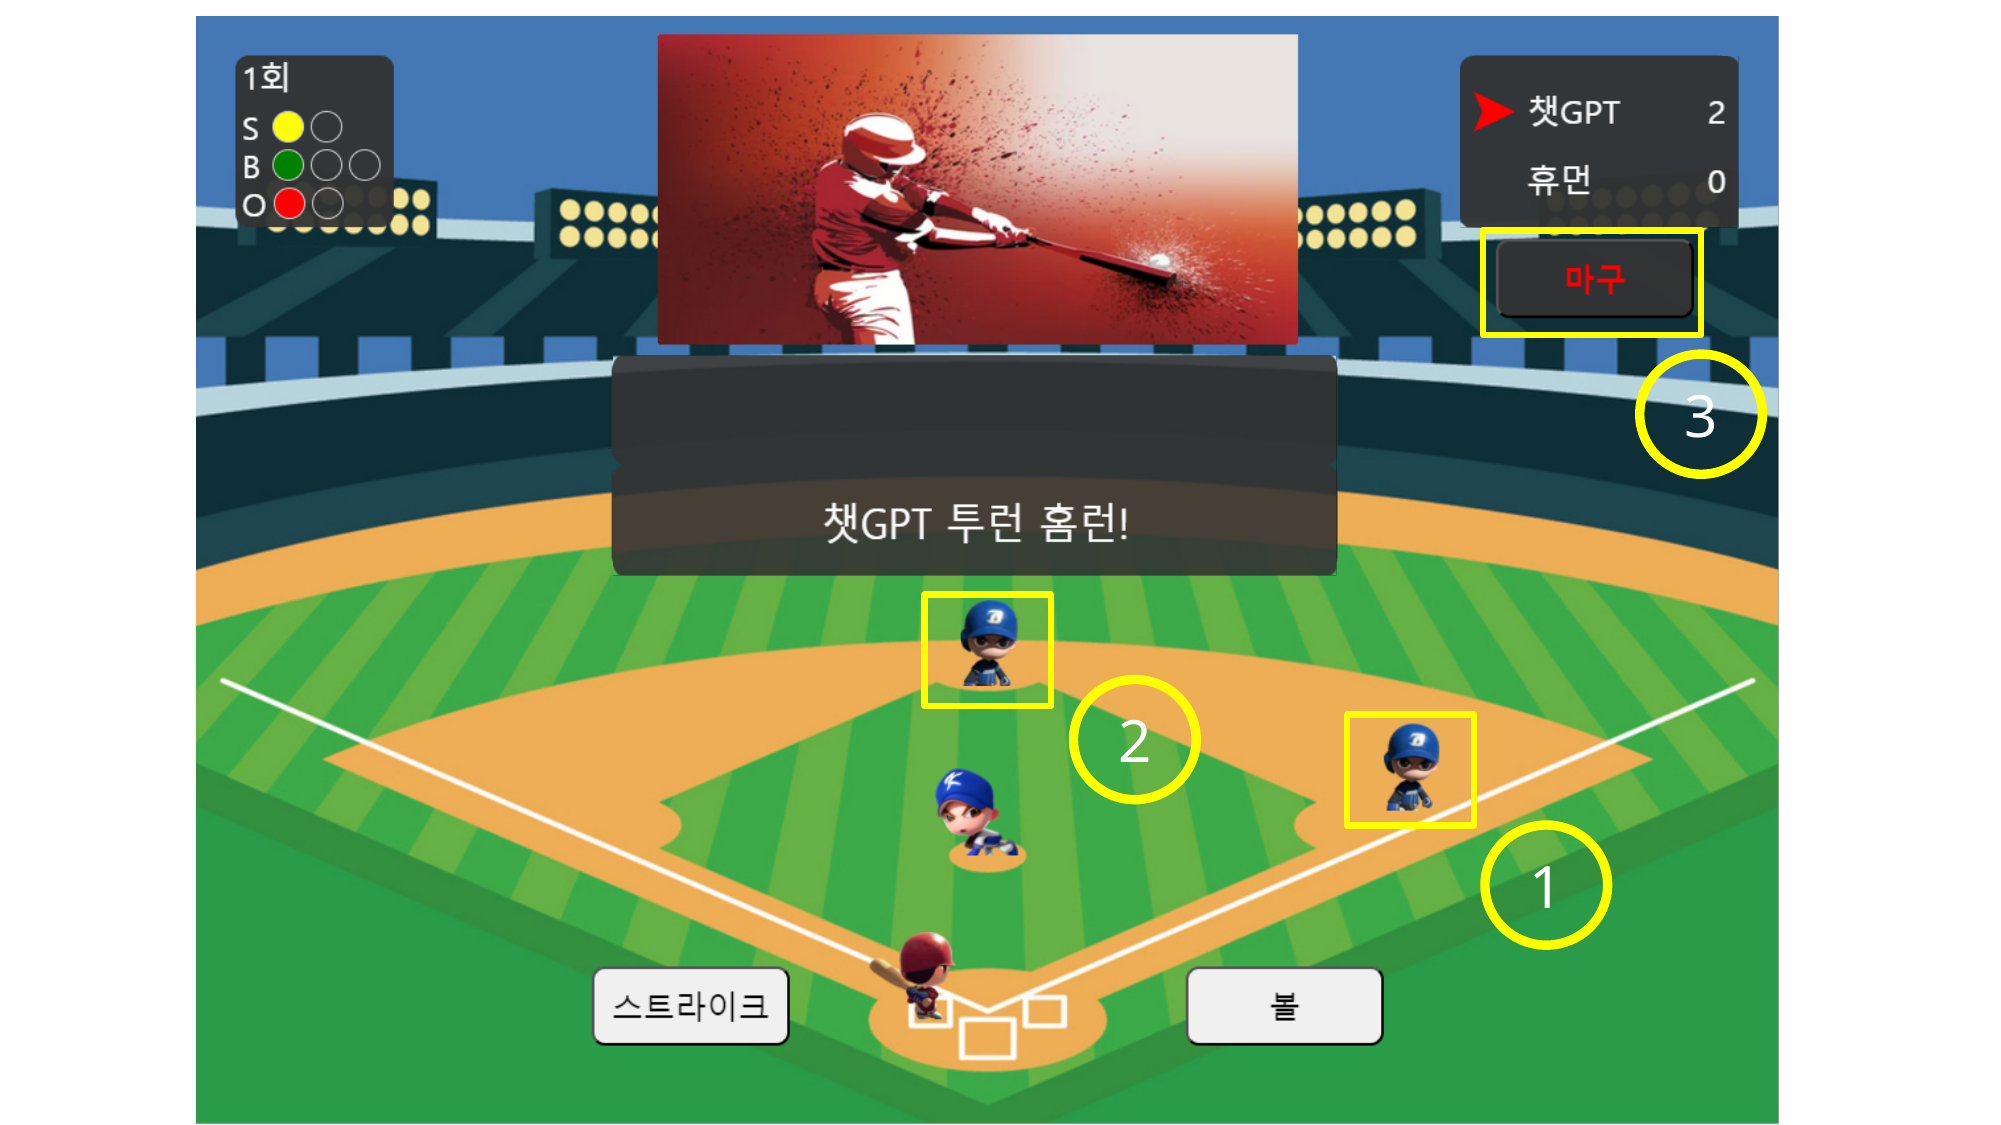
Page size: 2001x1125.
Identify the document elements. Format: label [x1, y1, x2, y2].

picture [196, 16, 1780, 1125]
